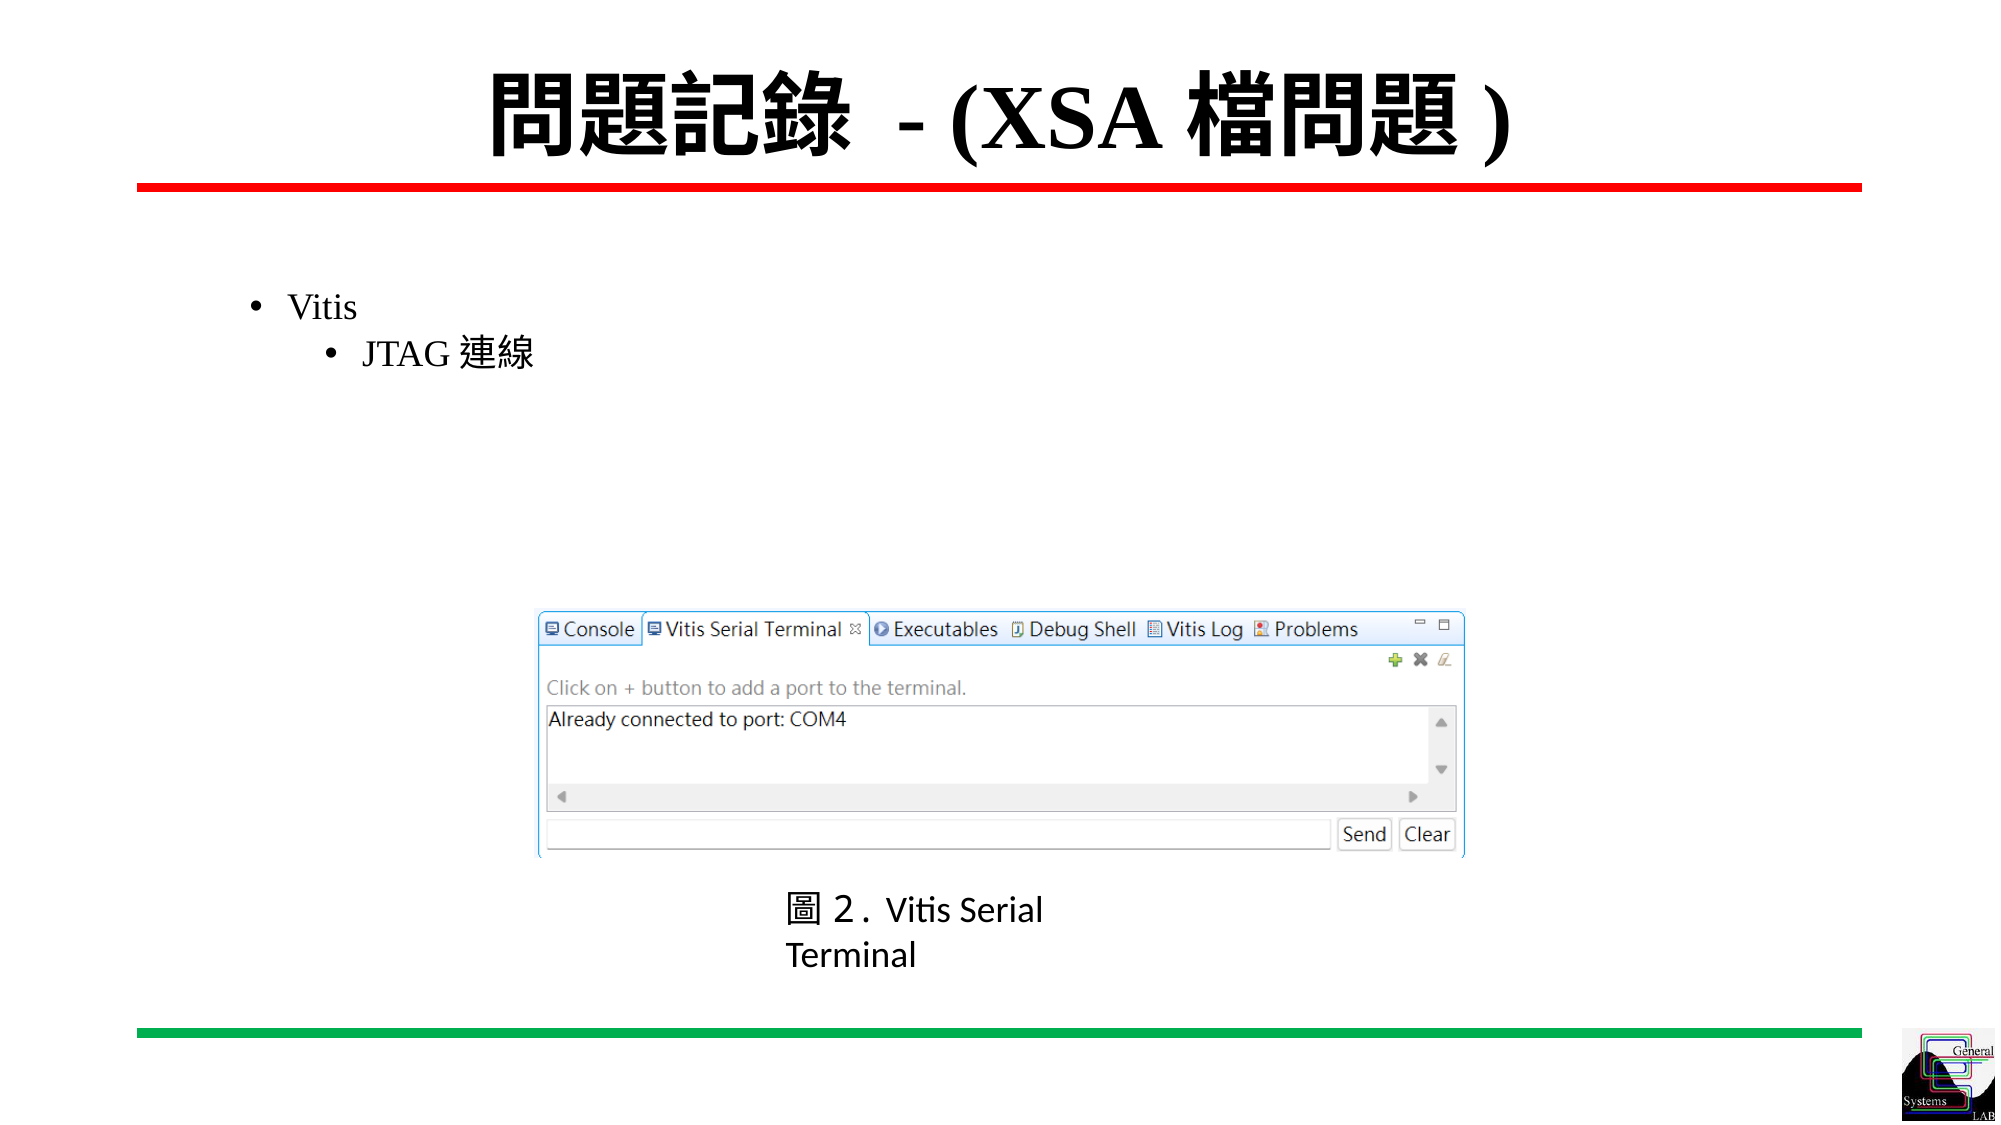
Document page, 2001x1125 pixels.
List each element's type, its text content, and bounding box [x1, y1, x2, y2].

picture [534, 608, 1466, 858]
text_box 圖2. Vitis Serial Terminal [770, 877, 1186, 983]
title 問題記錄 - (XSA檔問題) [137, 59, 1863, 178]
list Vitis JTAG連線 [159, 173, 1978, 1001]
picture [1902, 1028, 1995, 1121]
